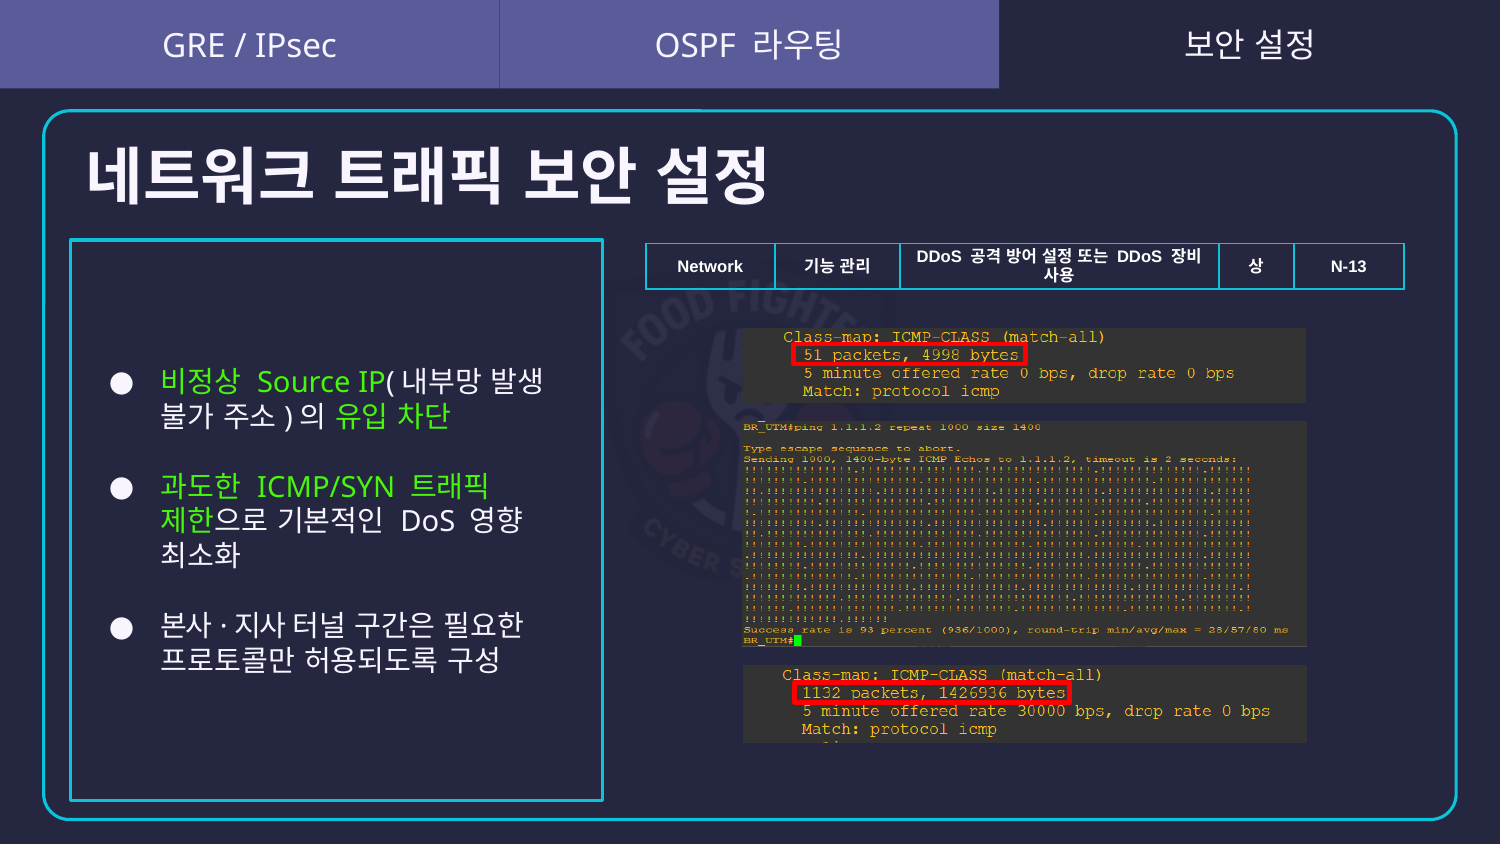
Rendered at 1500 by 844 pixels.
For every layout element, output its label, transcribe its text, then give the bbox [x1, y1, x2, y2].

table_header DDoS 공격 방어 설정 또는 DDoS 장비 사용 [901, 244, 1218, 288]
title 네트워크 트래픽 보안 설정 [70, 127, 1430, 222]
table_header N-13 [1295, 244, 1403, 288]
list 비정상 Source IP(내부망 발생 불가 주소)의 유입 차단 과도한 ICMP/SYN 트래픽 제한으로 기본적인 DoS 영향 최소화 본사·지사 터널 구간은 필요한 프로토콜만 허용되도록 구성 [69, 238, 604, 802]
table_header 상 [1220, 244, 1293, 288]
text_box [742, 327, 1308, 743]
table_header Network [647, 244, 774, 288]
table_header 기능 관리 [776, 244, 899, 288]
